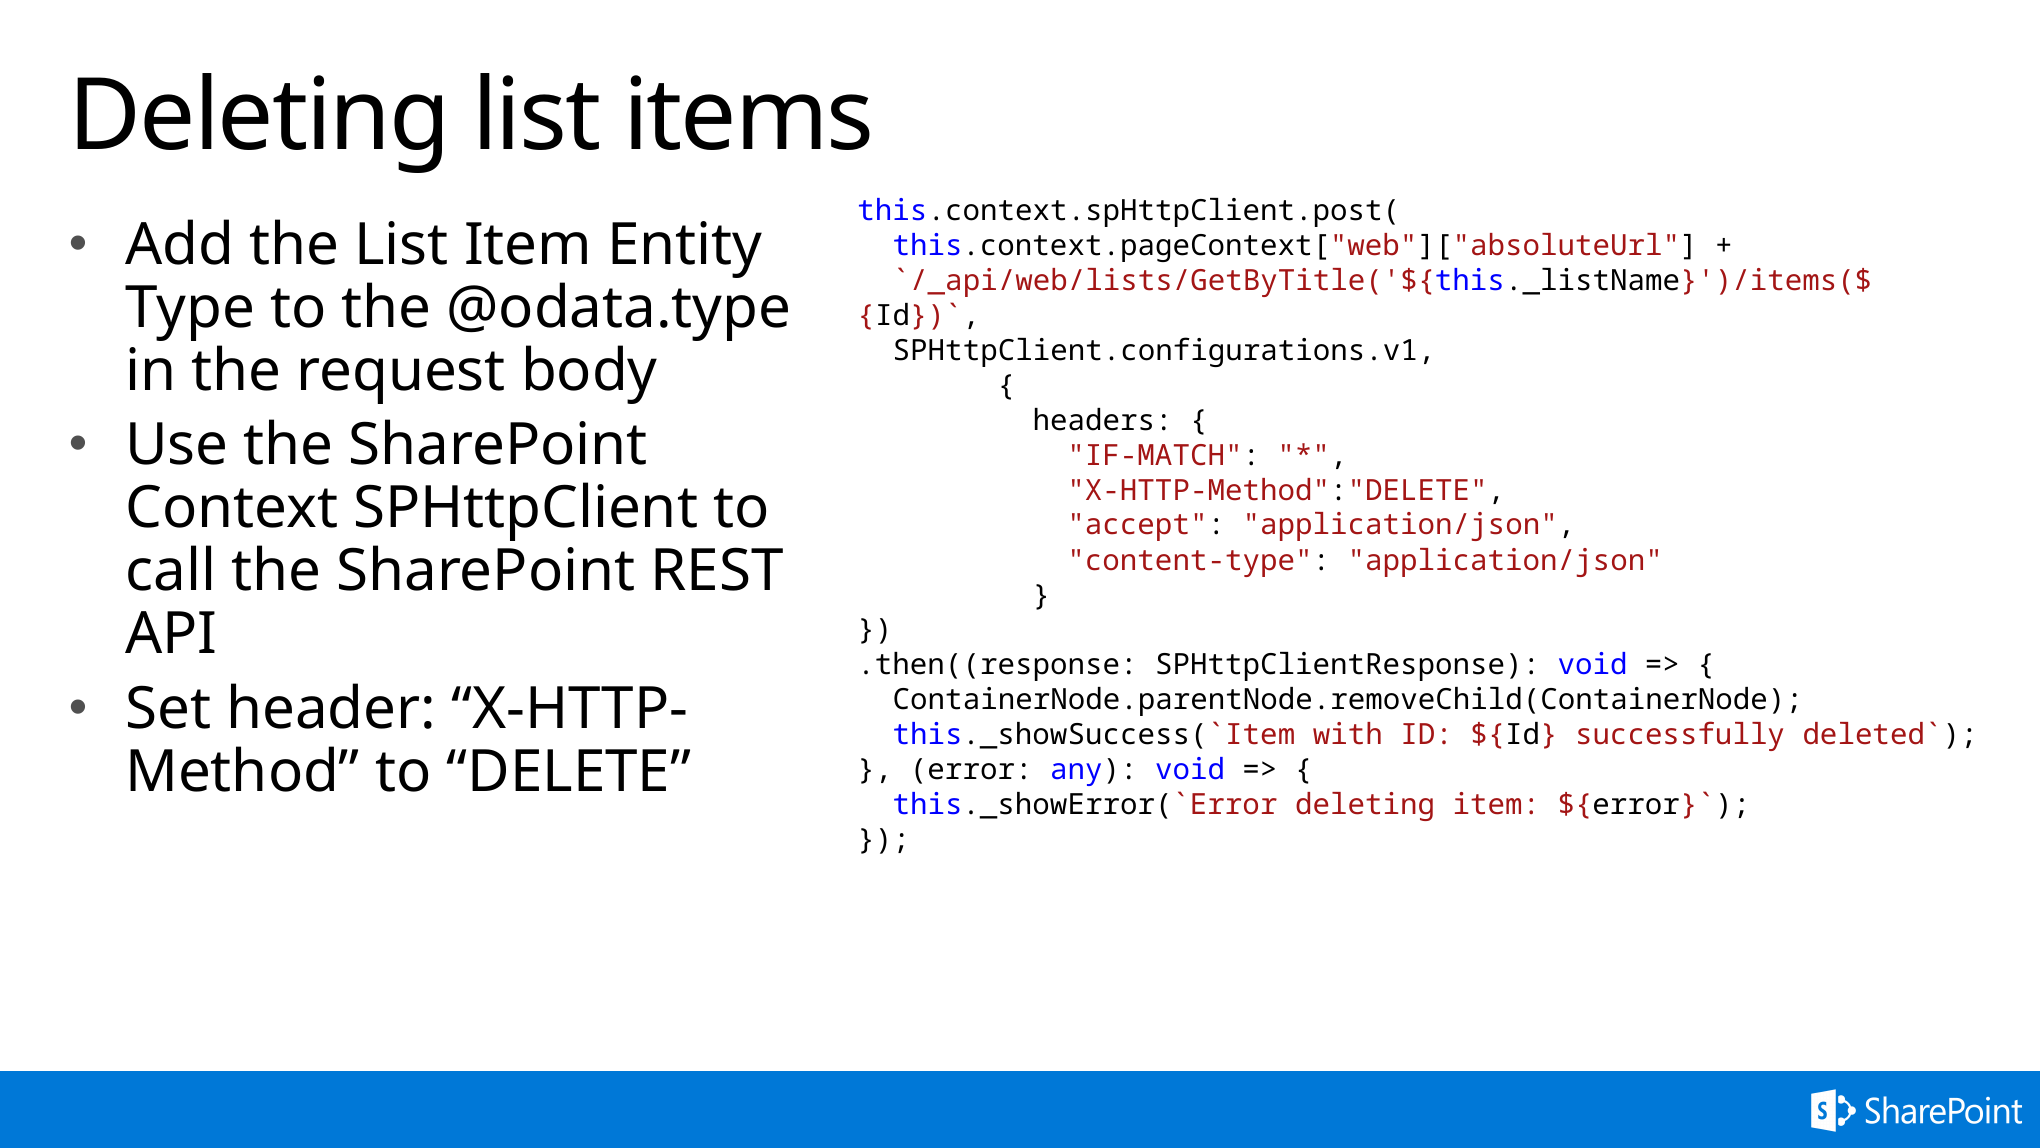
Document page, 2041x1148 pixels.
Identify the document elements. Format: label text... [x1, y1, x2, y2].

text_box this.context.spHttpClient.post( this.context.pageContext["web"]["absoluteUrl"] + `/_api/web/lists/GetByTitle('${this._listName}')/items(${Id})`, SPHttpClient.configurations.v1, { headers: { "IF-MATCH": "*", "X-HTTP-Method":"DELETE", "accept": "application/json", "content-type": "application/json" } }) .then((response: SPHttpClientResponse): void => { ContainerNode.parentNode.removeChild(ContainerNode); this._showSuccess(`Item with ID: ${Id} successfully deleted`); }, (error: any): void => { this._showError(`Error deleting item: ${error}`); }); [842, 183, 2010, 898]
title Deleting list items [45, 48, 1996, 199]
list Add the List Item Entity Type to the @odata.type in the request body Use the SharePoint Context SPHttpClient to call the SharePoint REST API Set header: “X-HTTP-Method” to “DELETE” [45, 199, 842, 845]
picture [1793, 1071, 2040, 1148]
